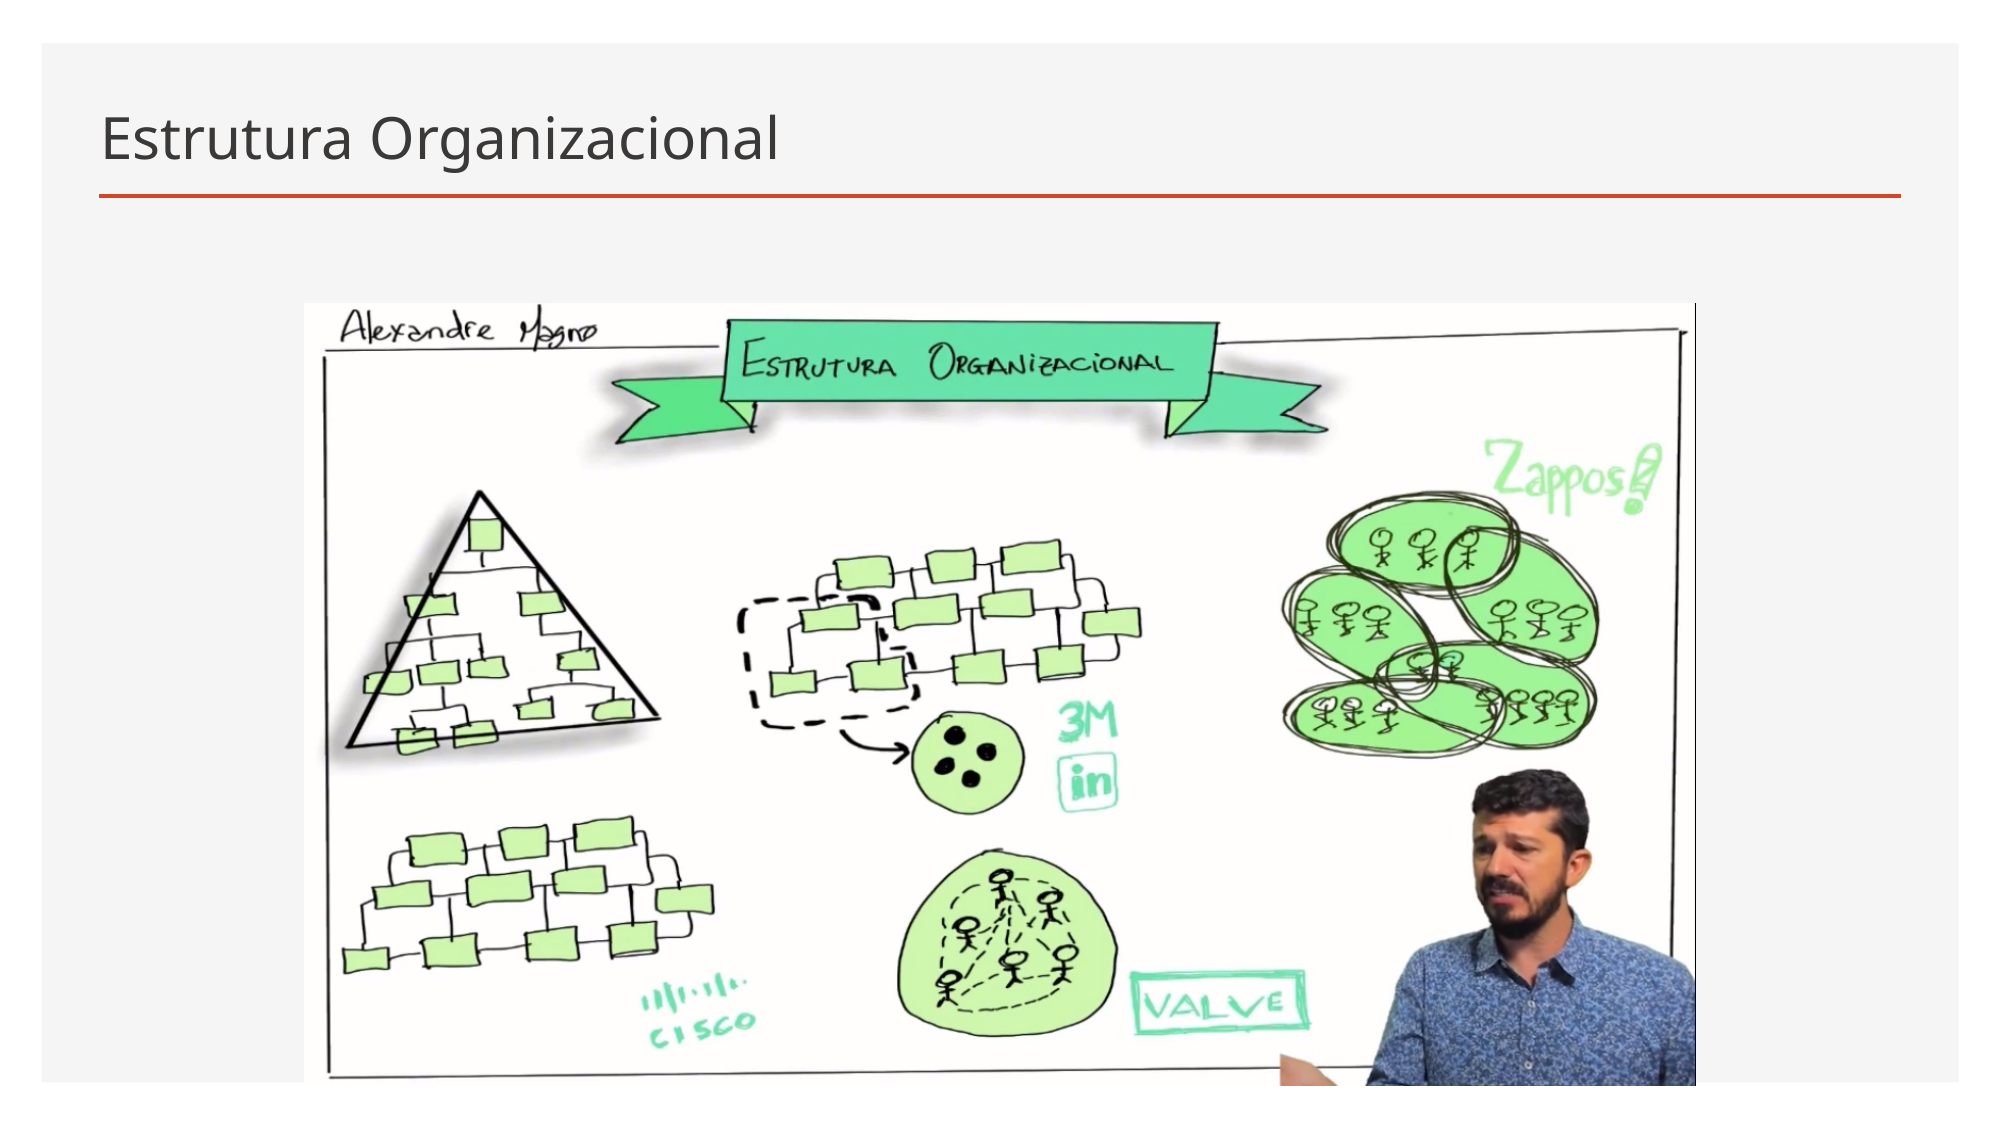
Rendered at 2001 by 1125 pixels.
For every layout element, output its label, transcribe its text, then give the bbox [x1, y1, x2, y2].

title Estrutura Organizacional [85, 73, 1214, 179]
picture [304, 303, 1696, 1086]
